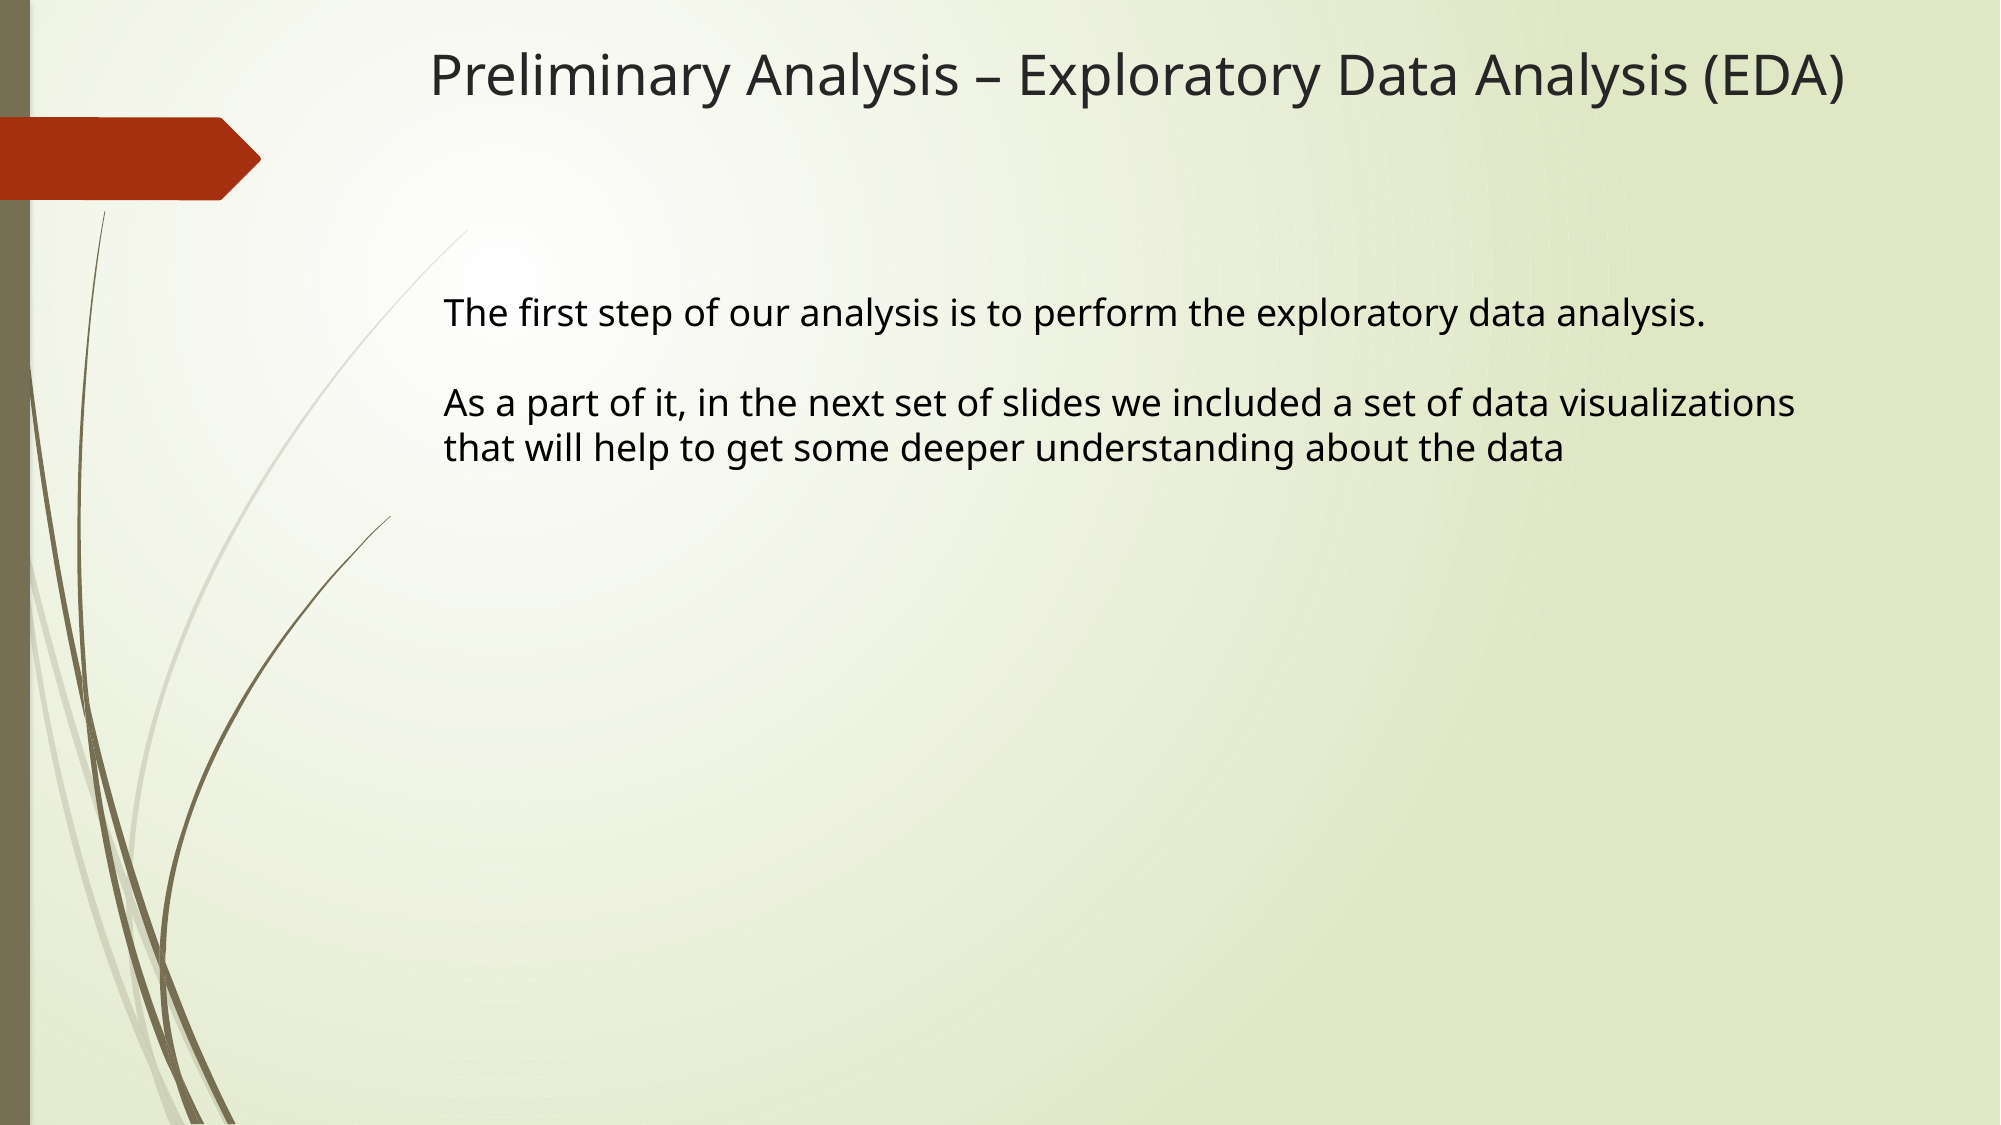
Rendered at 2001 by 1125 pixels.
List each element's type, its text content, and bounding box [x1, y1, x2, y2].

title Preliminary Analysis – Exploratory Data Analysis (EDA) [414, 31, 1877, 242]
text_box The first step of our analysis is to perform the exploratory data analysis. As a part of it, in the next set of slides we included a set of data visualizations that will help to get some deeper understanding about the data [428, 281, 1859, 567]
